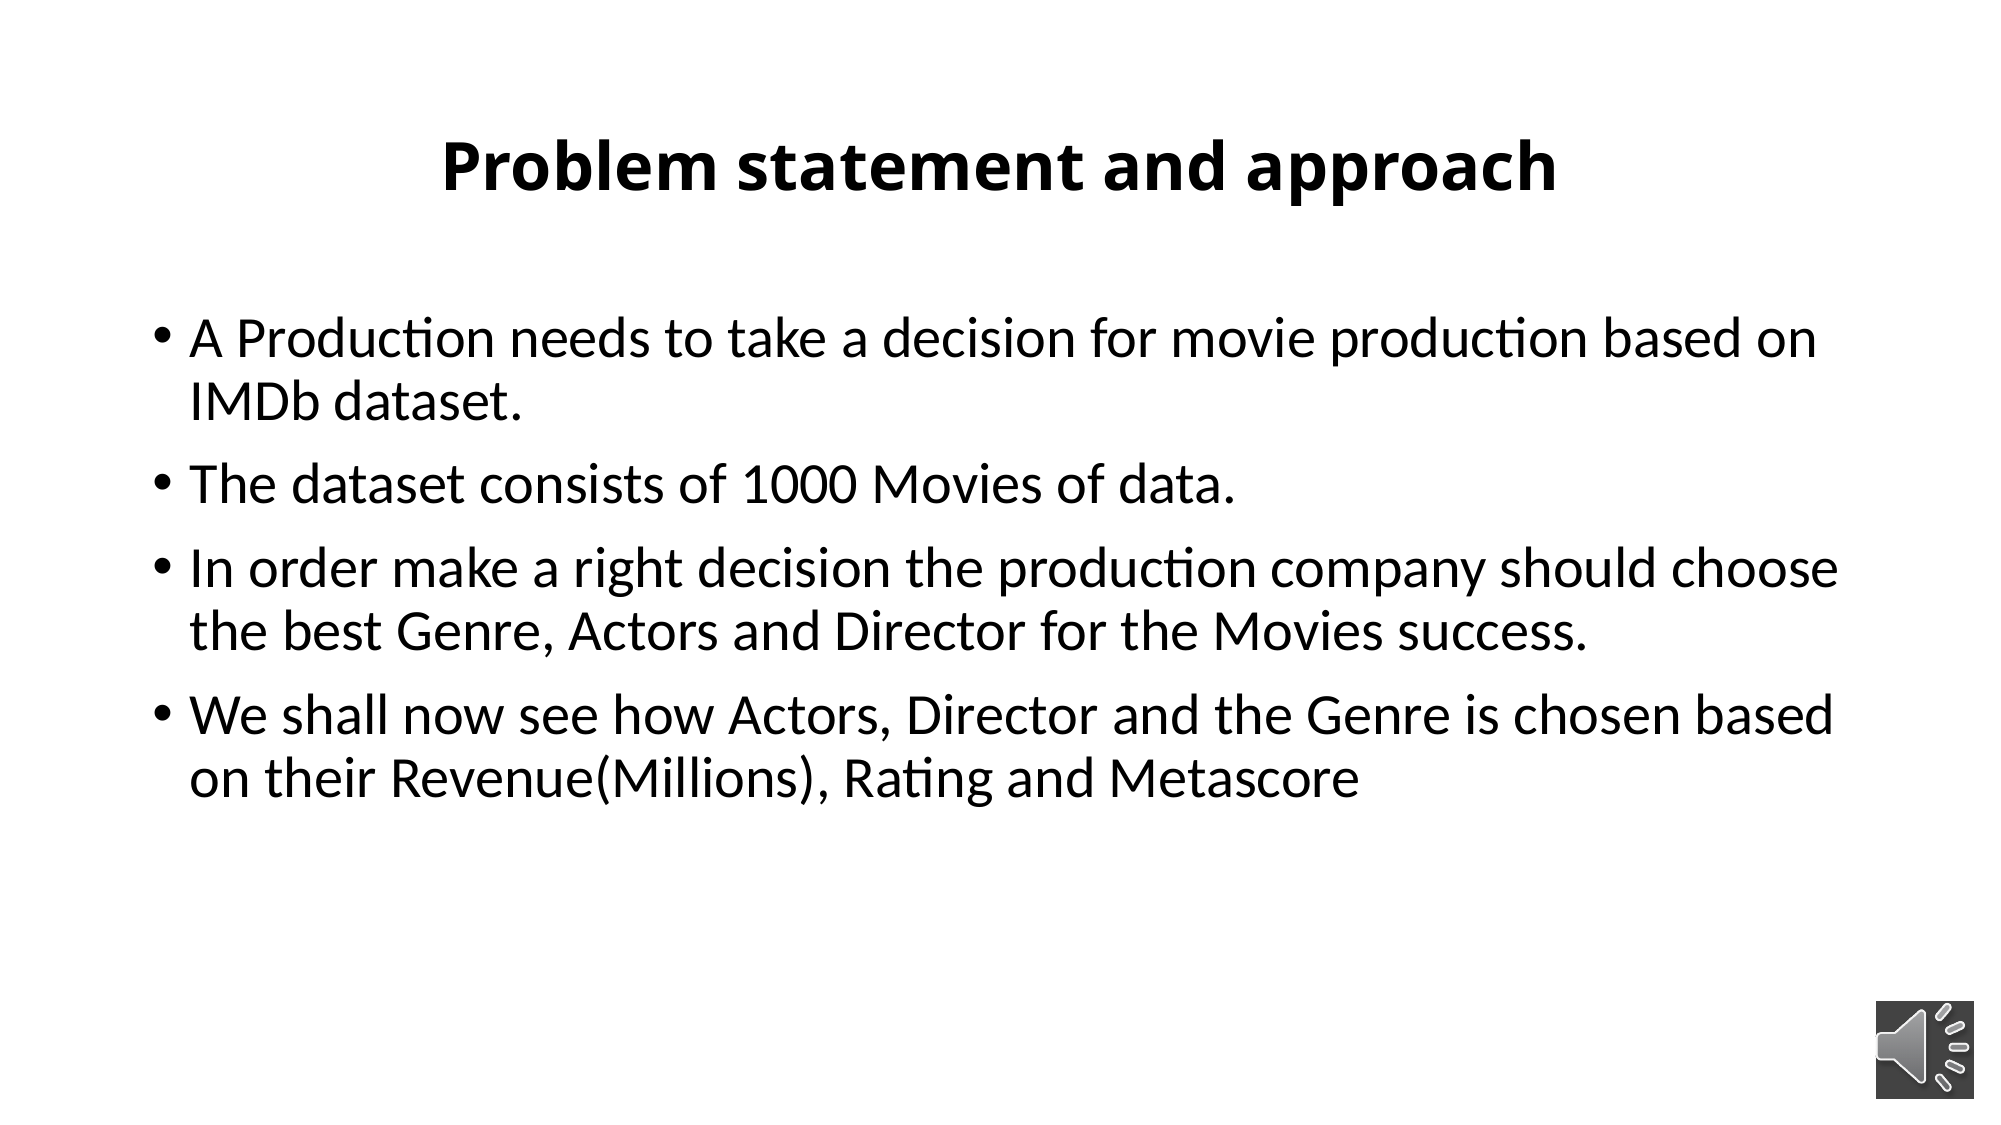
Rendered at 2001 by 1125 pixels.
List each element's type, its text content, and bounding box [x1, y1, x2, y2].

list A Production needs to take a decision for movie production based on IMDb dataset. The dataset consists of 1000 Movies of data. In order make a right decision the production company should choose the best Genre, Actors and Director for the Movies success. We shall now see how Actors, Director and the Genre is chosen based on their Revenue(Millions), Rating and Metascore [137, 299, 1863, 1014]
picture [1874, 999, 1975, 1100]
title Problem statement and approach [137, 59, 1863, 278]
